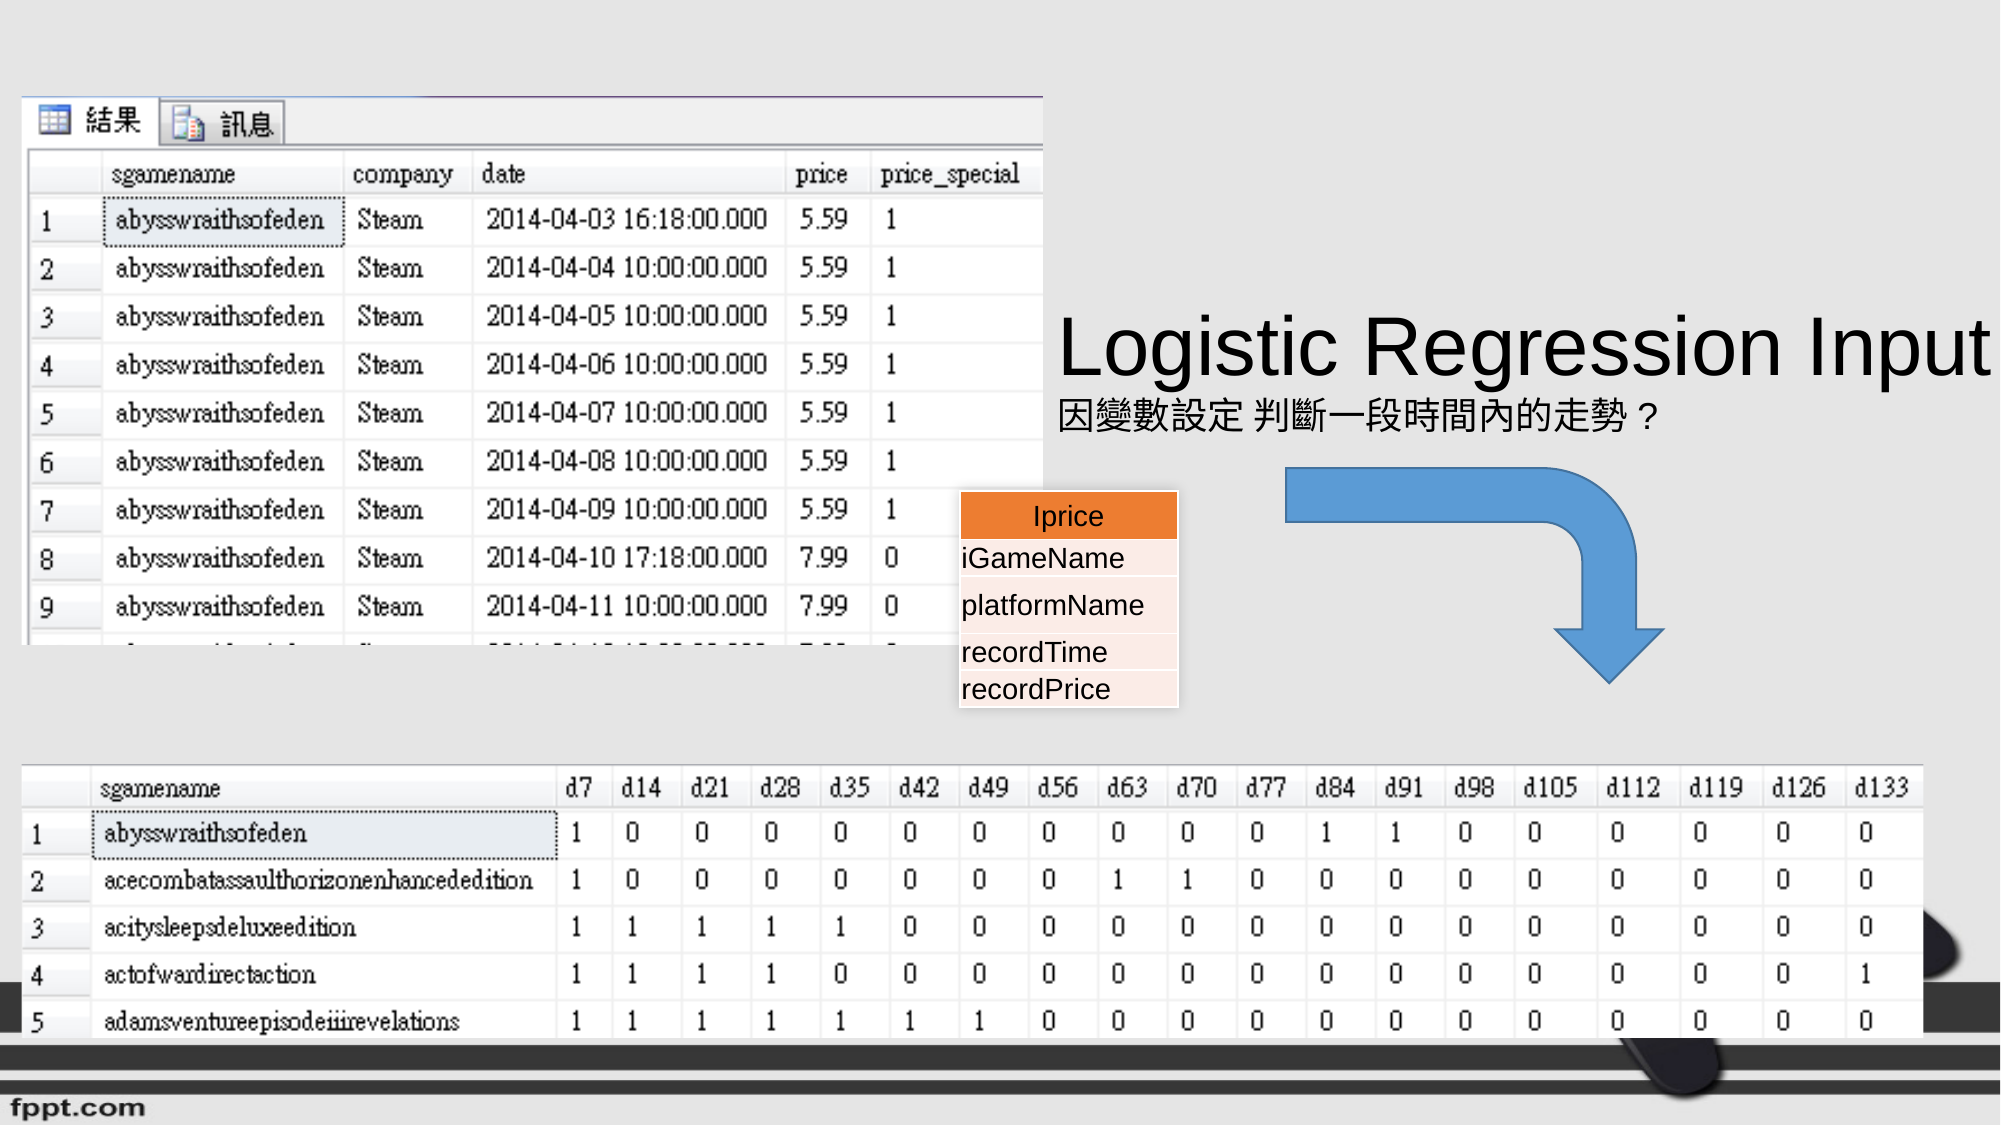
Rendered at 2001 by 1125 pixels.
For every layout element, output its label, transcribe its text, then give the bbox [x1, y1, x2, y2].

table_cell platformName [1043, 577, 1177, 633]
table_cell recordPrice [961, 671, 1177, 706]
table_cell iGameName [1043, 540, 1177, 575]
table_header Iprice [1043, 492, 1177, 539]
text_box [1285, 467, 1666, 685]
picture [0, 0, 2001, 1125]
table_cell recordTime [961, 634, 1177, 669]
text_box Logistic Regression Input 因變數設定 判斷一段時間內的走勢? [1043, 285, 2000, 445]
